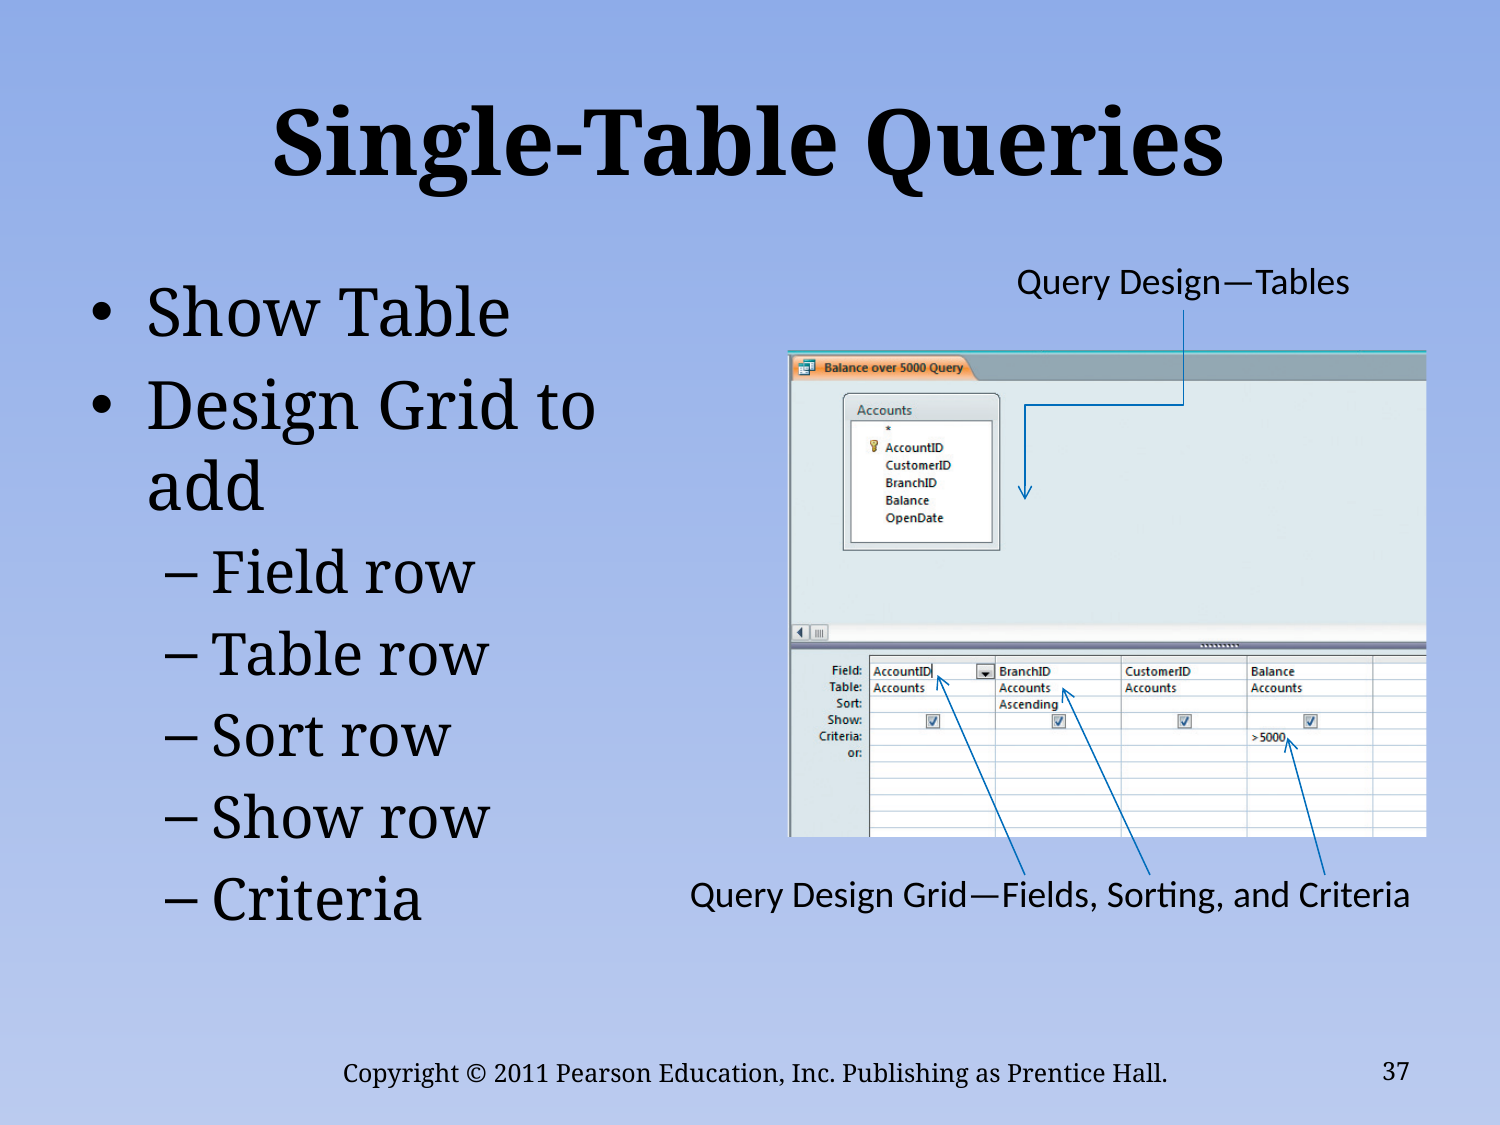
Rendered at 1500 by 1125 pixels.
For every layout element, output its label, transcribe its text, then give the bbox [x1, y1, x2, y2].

text_box Query Design Grid—Fields, Sorting, and Criteria [674, 862, 1438, 923]
text_box Query Design—Tables [1001, 249, 1366, 310]
footer Copyright © 2011 Pearson Education, Inc. Publishing as Prentice Hall. [312, 1042, 1213, 1103]
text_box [1237, 787, 1376, 826]
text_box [1012, 737, 1201, 826]
picture [787, 349, 1427, 837]
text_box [881, 730, 1082, 819]
title Single-Table Queries [75, 45, 1425, 233]
list Show Table Design Grid to add Field row Table row Sort row Show row Criteria [75, 262, 750, 1005]
slide_number 37 [1312, 1042, 1425, 1103]
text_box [1009, 325, 1200, 485]
